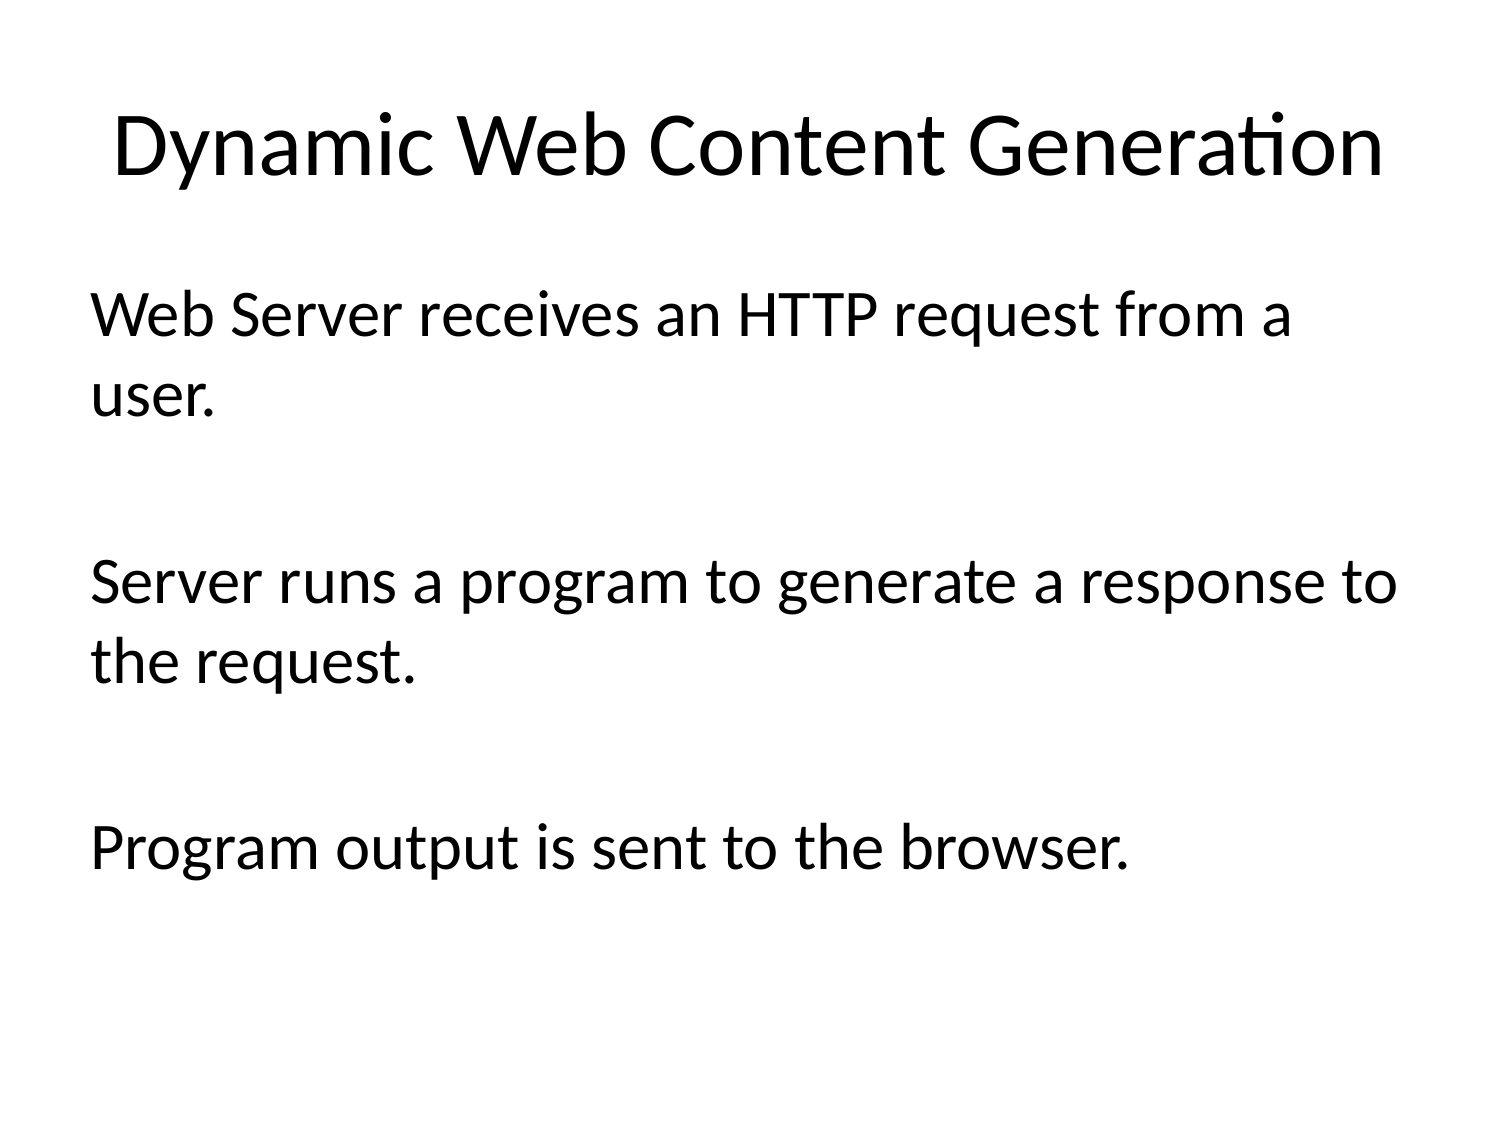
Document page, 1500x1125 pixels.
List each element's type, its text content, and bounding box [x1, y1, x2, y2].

title Dynamic Web Content Generation [75, 45, 1425, 233]
list Web Server receives an HTTP request from a user. Server runs a program to generate a response to the request. Program output is sent to the browser. [75, 262, 1425, 1005]
